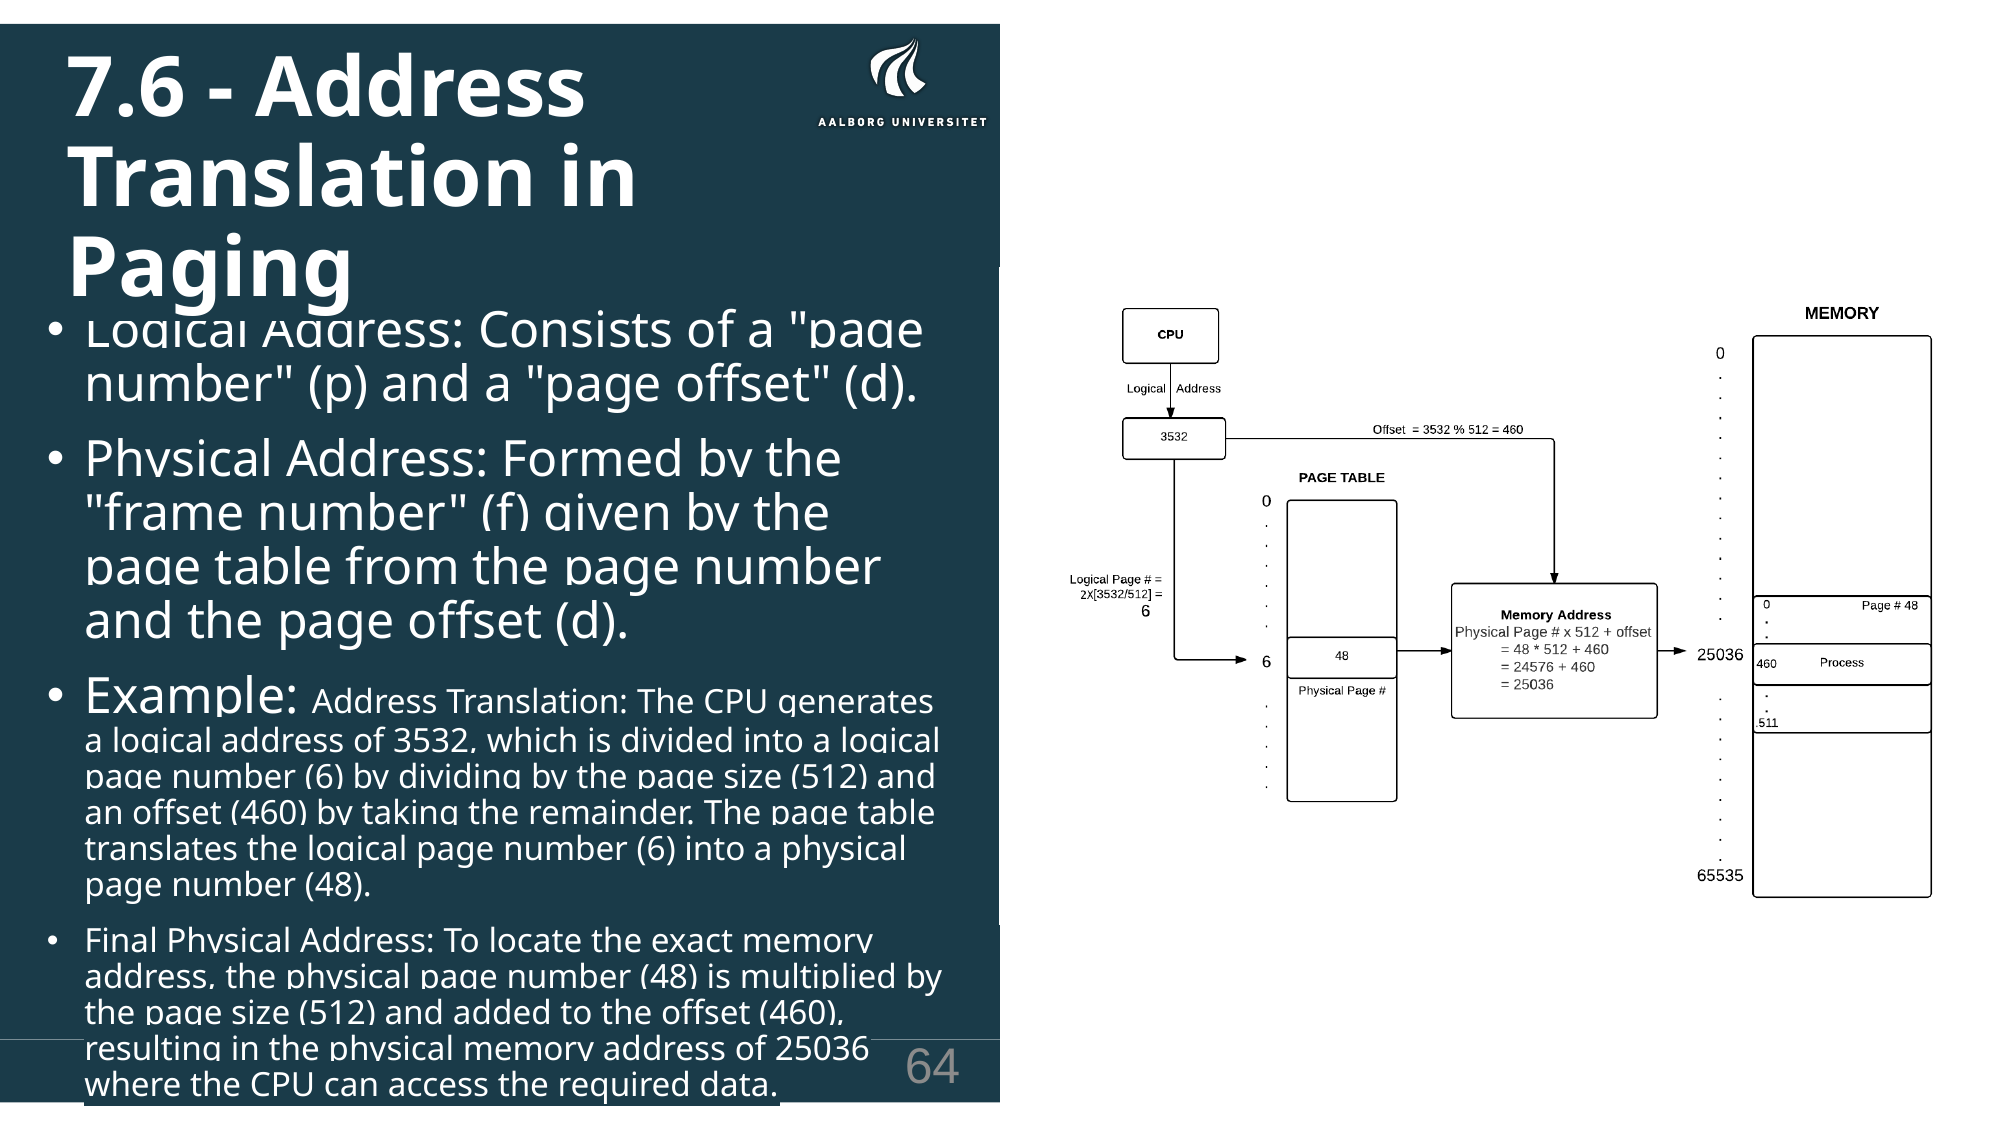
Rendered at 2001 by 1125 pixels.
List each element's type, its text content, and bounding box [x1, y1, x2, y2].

list Logical Address: Consists of a "page number" (p) and a "page offset" (d). Physical Address: Formed by the "frame number" (f) given by the page table from the page number and the page offset (d). Example: Address Translation: The CPU generates a logical address of 3532, which is divided into a logical page number (6) by dividing by the page size (512) and an offset (460) by taking the remainder. The page table translates the logical page number (6) into a physical page number (48). Final Physical Address: To locate the exact memory address, the physical page number (48) is multiplied by the page size (512) and added to the offset (460), resulting in the physical memory address of 25036 where the CPU can access the required data. [32, 296, 976, 1011]
picture [804, 24, 1000, 140]
picture [999, 267, 2000, 925]
title 7.6 - Address Translation in Paging [52, 36, 805, 140]
